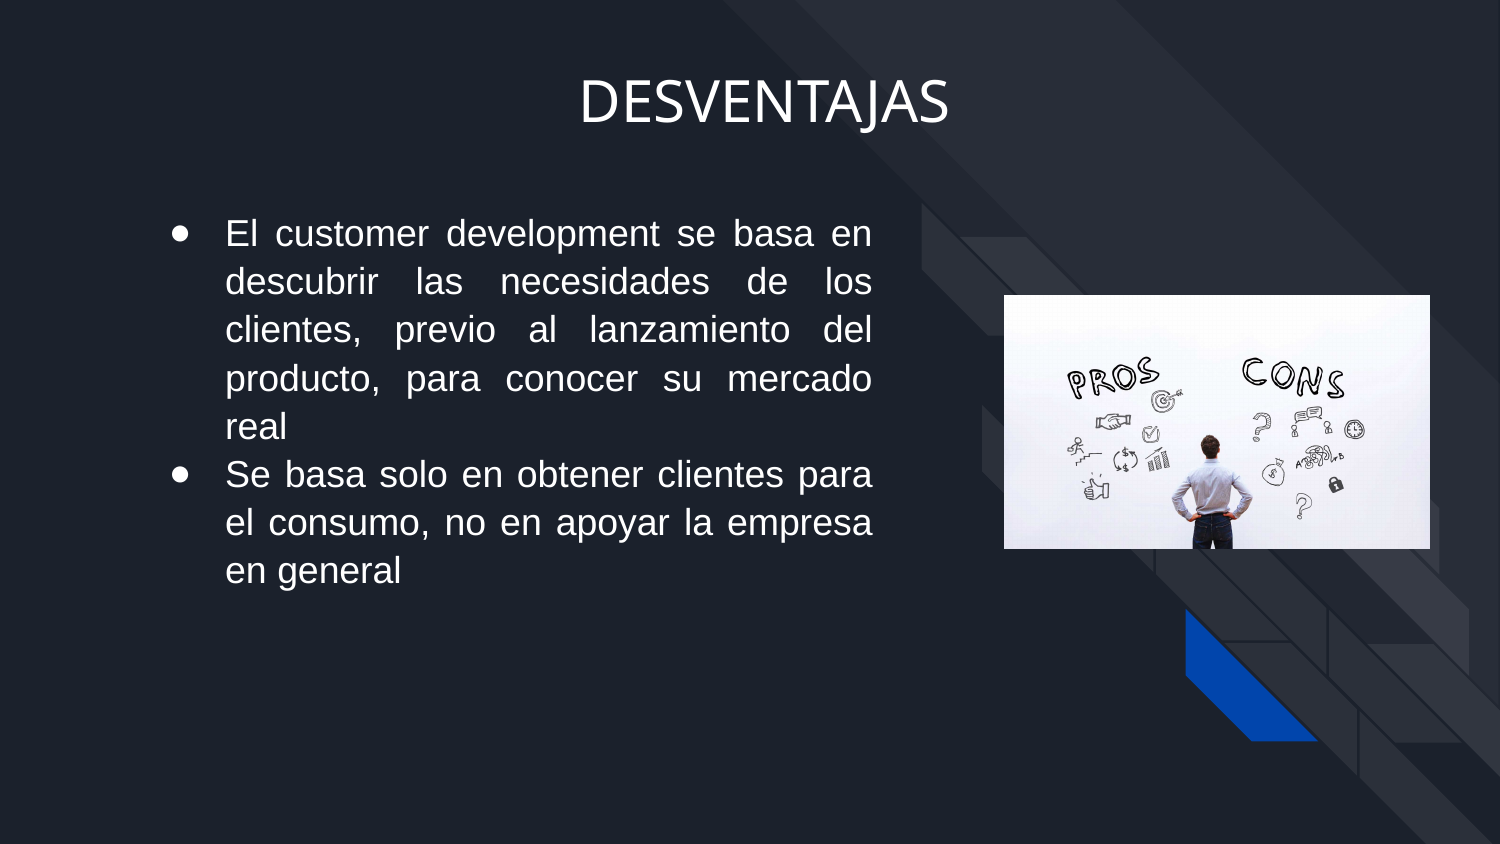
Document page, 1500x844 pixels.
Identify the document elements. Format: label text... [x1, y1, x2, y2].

title El customer development se basa en descubrir las necesidades de los clientes, previo al lanzamiento del producto, para conocer su mercado real Se basa solo en obtener clientes para el consumo, no en apoyar la empresa en general [135, 142, 888, 720]
picture [1004, 294, 1430, 549]
text_box DESVENTAJAS [265, 41, 1264, 156]
